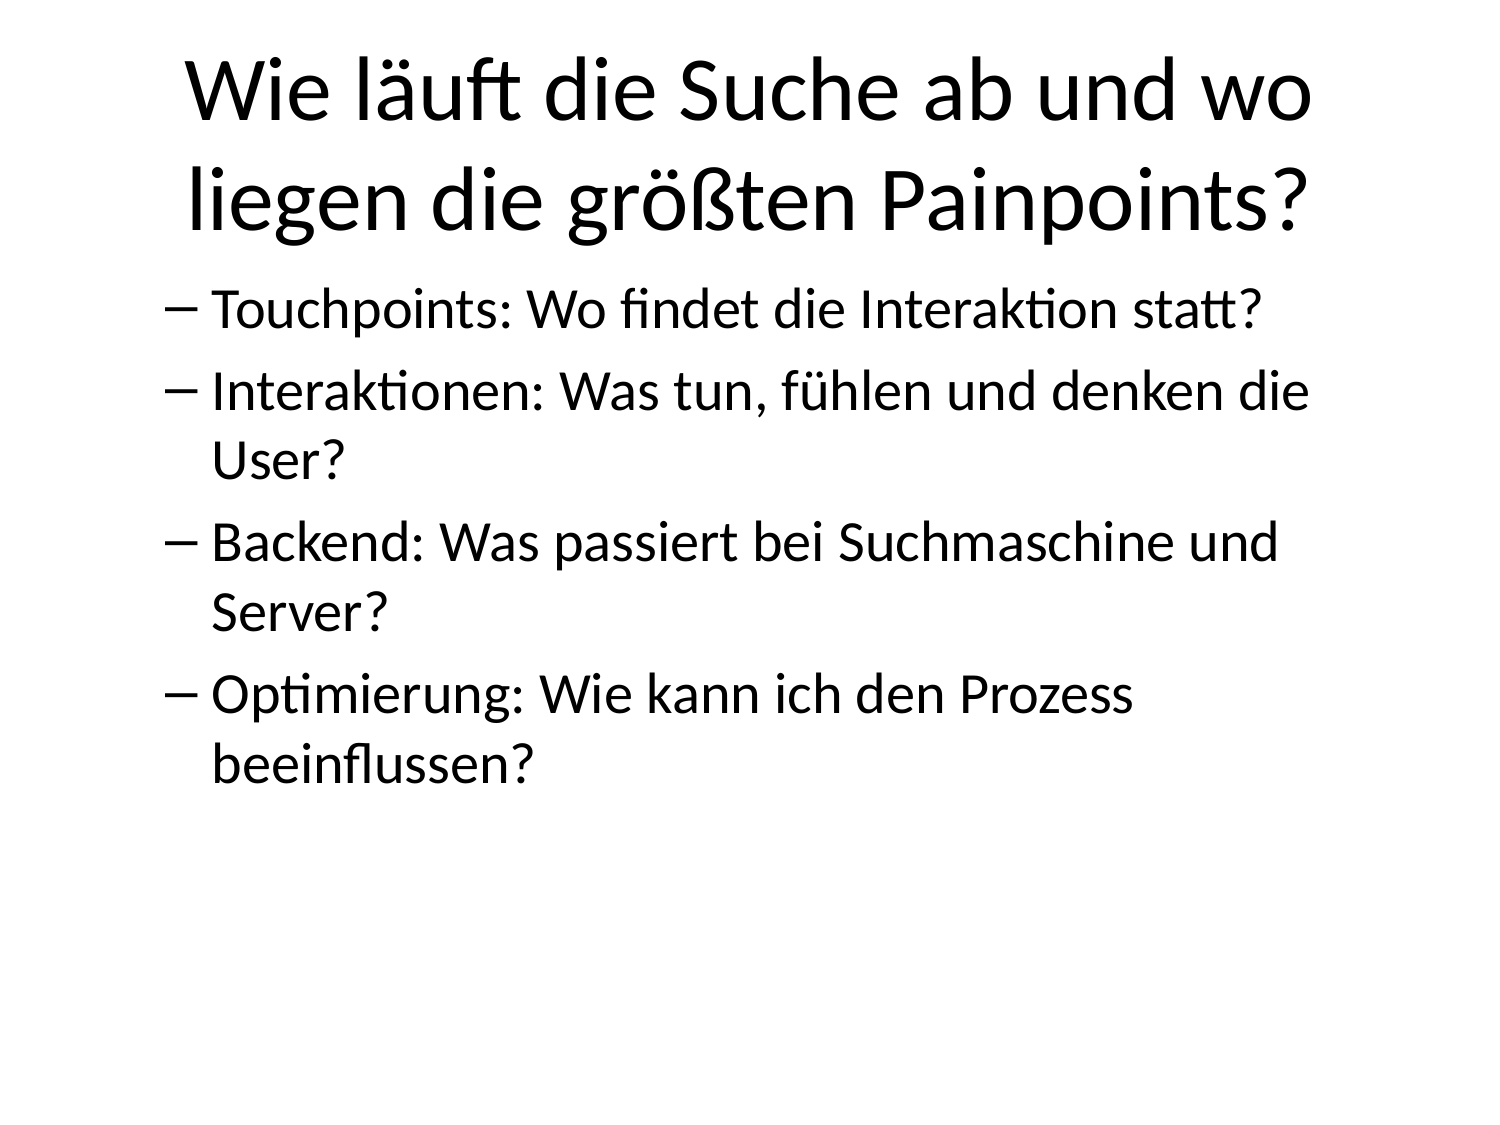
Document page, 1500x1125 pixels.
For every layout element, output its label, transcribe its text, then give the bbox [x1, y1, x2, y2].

title Wie läuft die Suche ab und wo liegen die größten Painpoints? [75, 45, 1425, 233]
list Touchpoints: Wo findet die Interaktion statt? Interaktionen: Was tun, fühlen und denken die User? Backend: Was passiert bei Suchmaschine und Server? Optimierung: Wie kann ich den Prozess beeinflussen? [75, 262, 1425, 1005]
